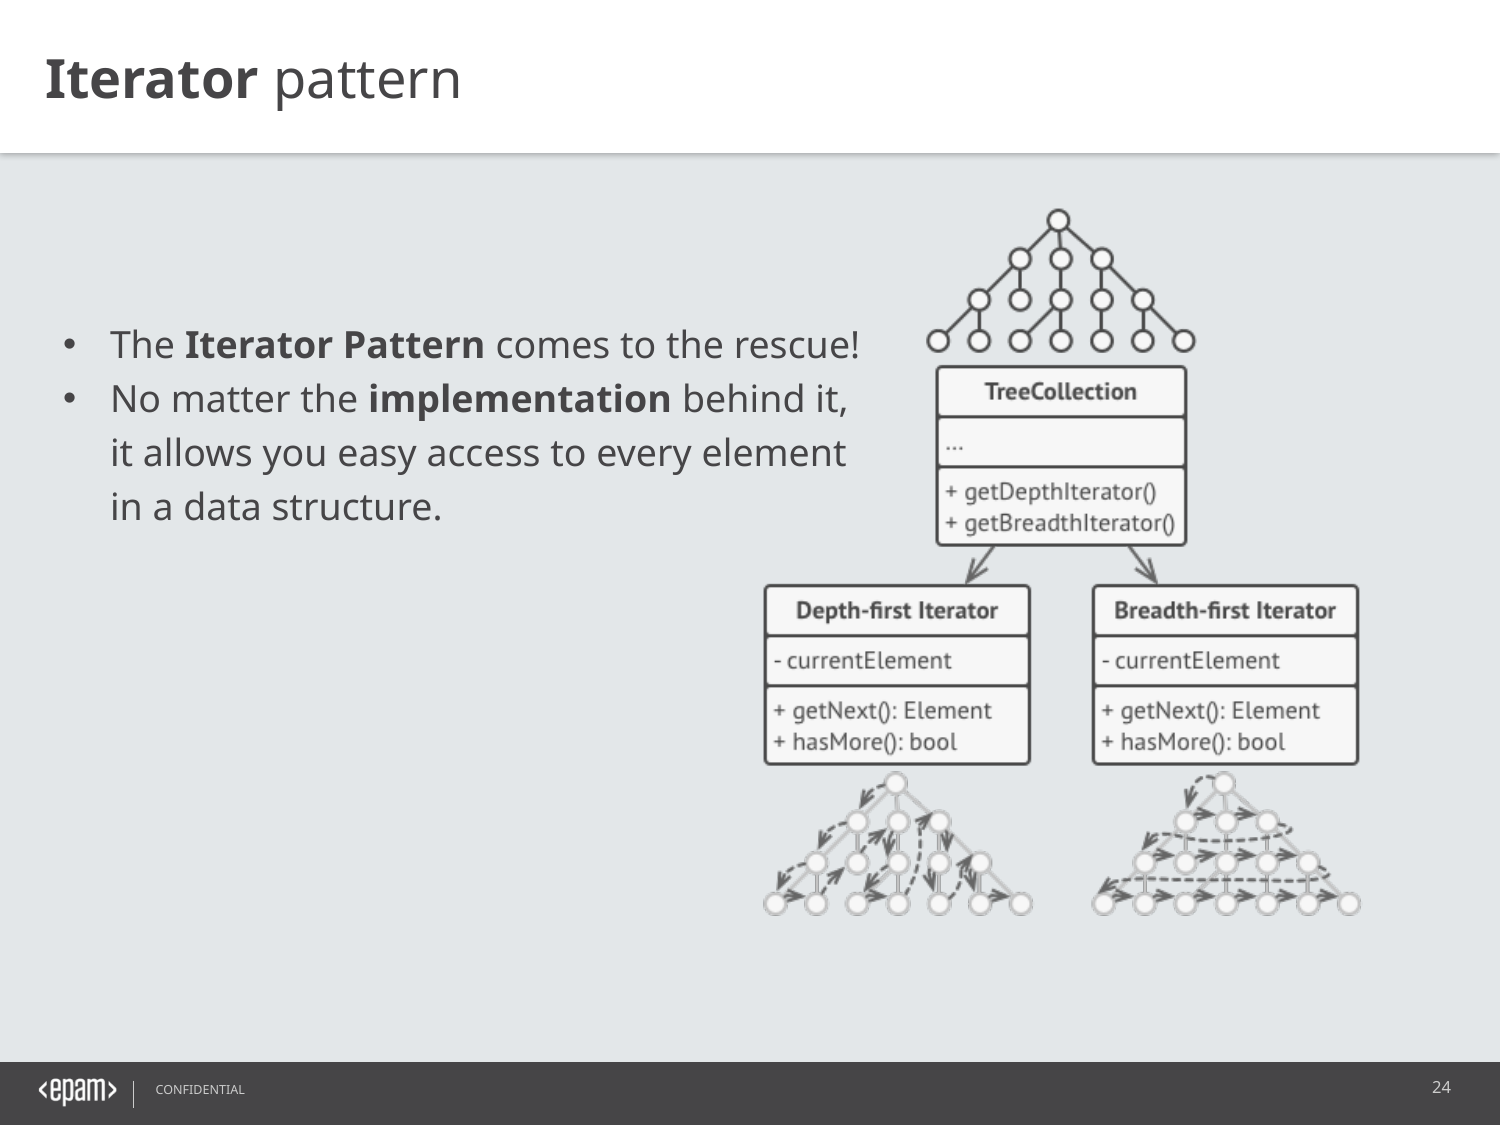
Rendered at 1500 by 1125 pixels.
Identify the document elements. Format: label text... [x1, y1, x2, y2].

picture [38, 1078, 117, 1107]
list Iterator pattern [0, 0, 1500, 153]
list The Iterator Pattern comes to the rescue! No matter the implementation behind it, it allows you easy access to every element in a data structure. [51, 236, 1420, 982]
picture [749, 195, 1376, 930]
